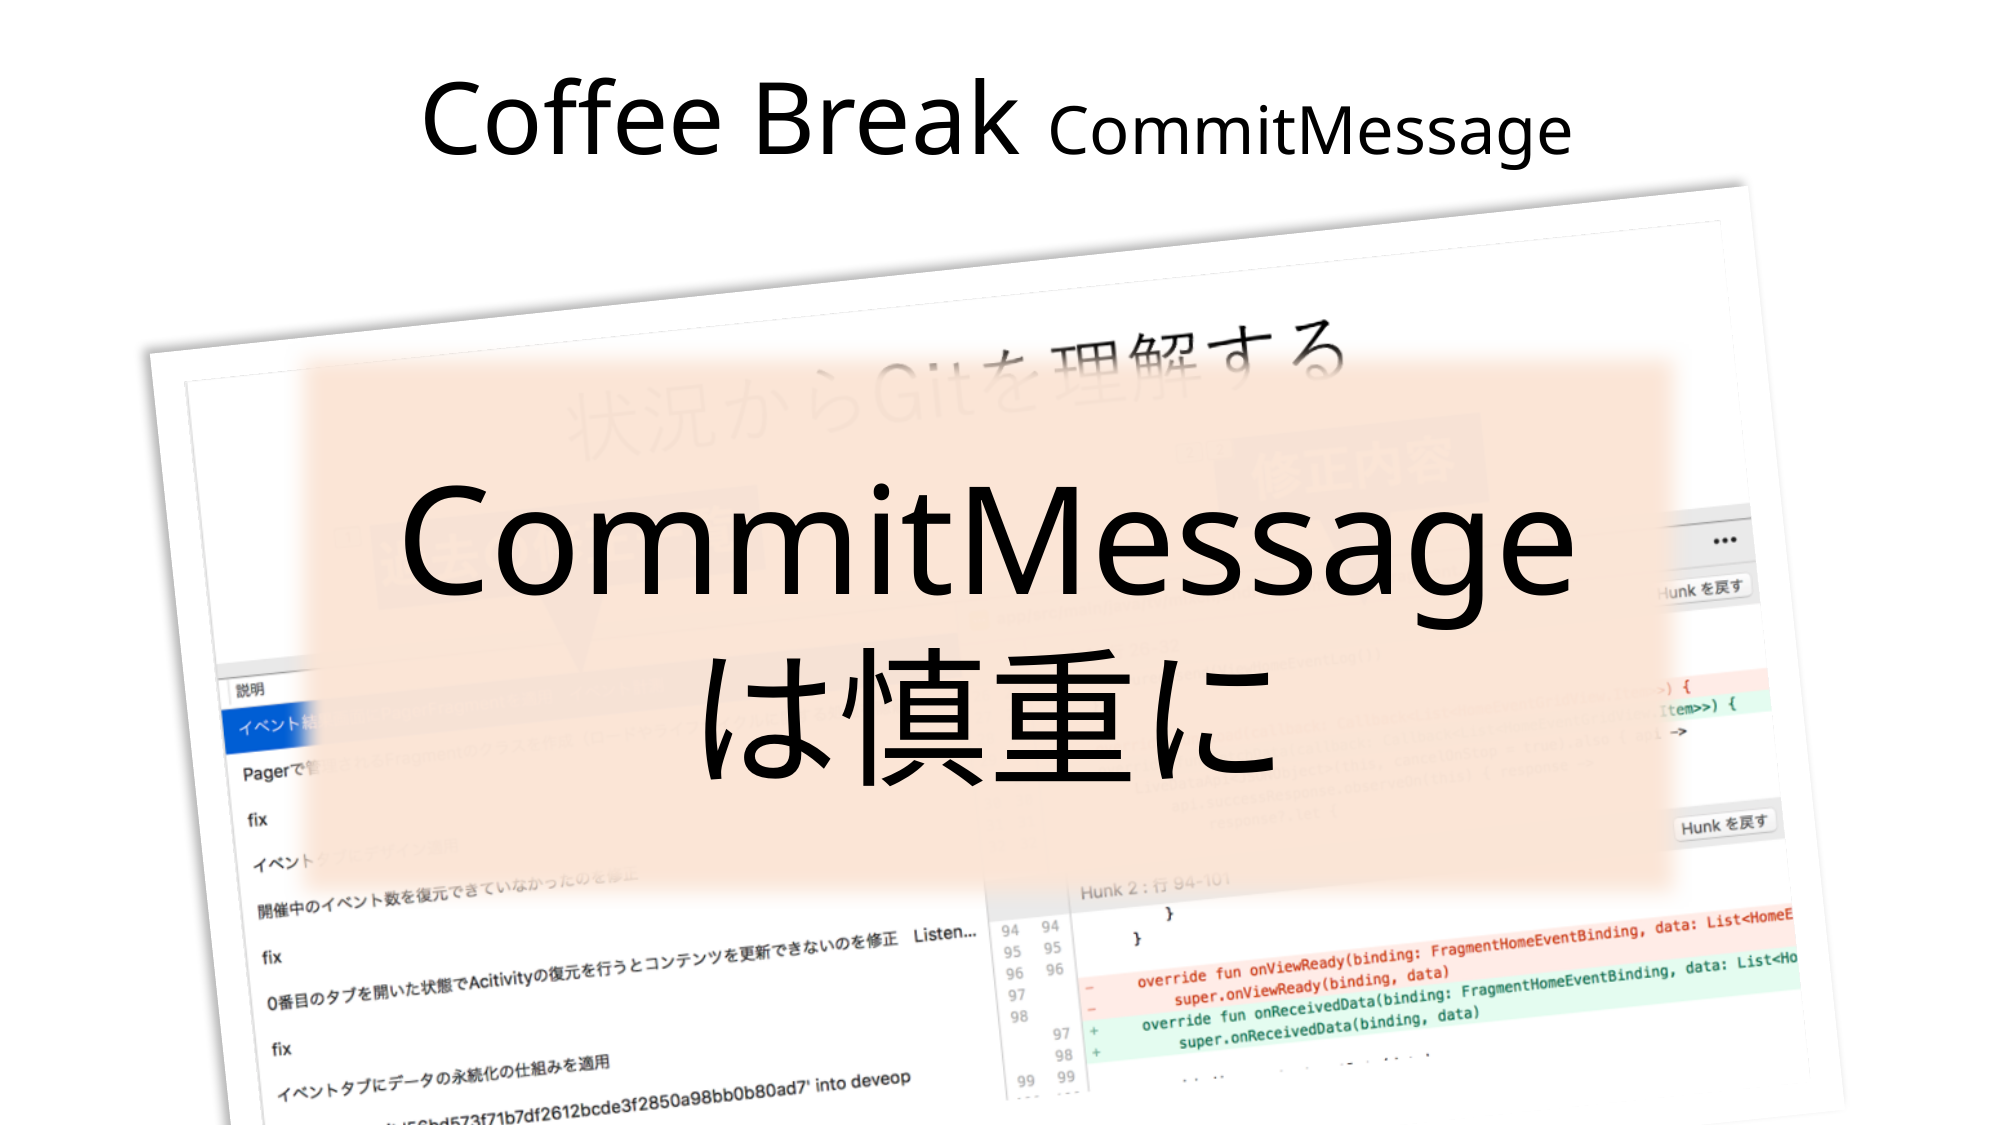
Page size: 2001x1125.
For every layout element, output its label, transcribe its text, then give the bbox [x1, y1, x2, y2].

text_box Coffee Break CommitMessage [170, 47, 1825, 183]
picture [187, 222, 1809, 1125]
